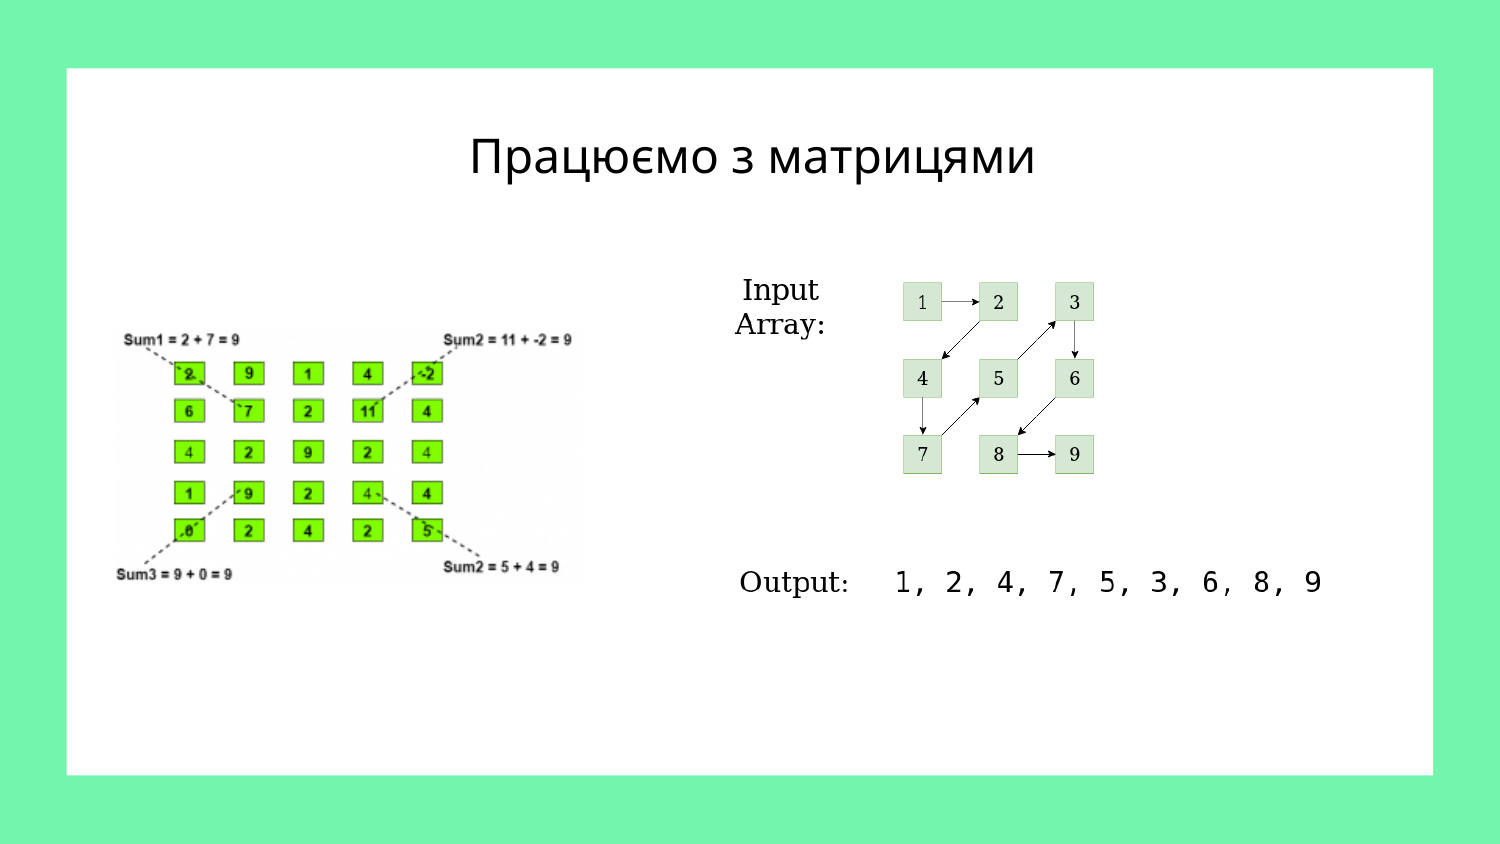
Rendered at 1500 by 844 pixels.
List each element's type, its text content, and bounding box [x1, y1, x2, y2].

text_box Працюємо з матрицями [90, 110, 1429, 232]
picture [114, 329, 585, 583]
picture [686, 263, 1341, 650]
